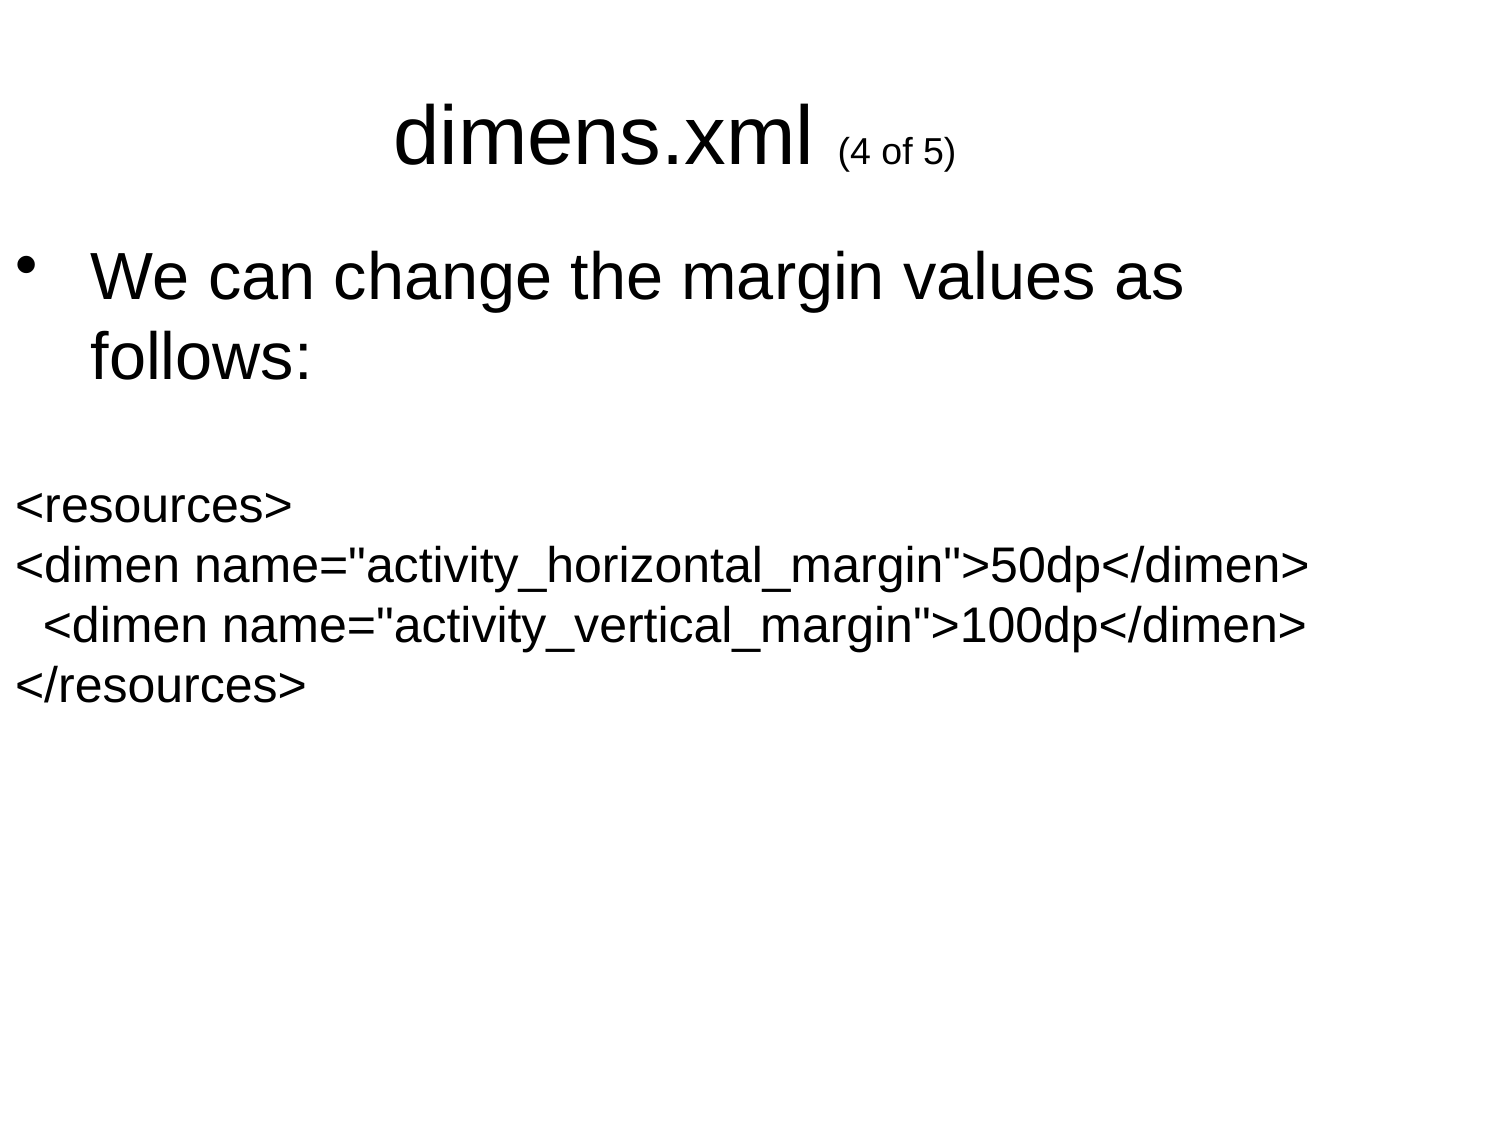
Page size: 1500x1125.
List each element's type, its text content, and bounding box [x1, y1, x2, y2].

list We can change the margin values as follows: <resources> <dimen name="activity_horizontal_margin">50dp</dimen> <dimen name="activity_vertical_margin">100dp</dimen> </resources> [0, 224, 1350, 1000]
title dimens.xml (4 of 5) [0, 37, 1350, 224]
